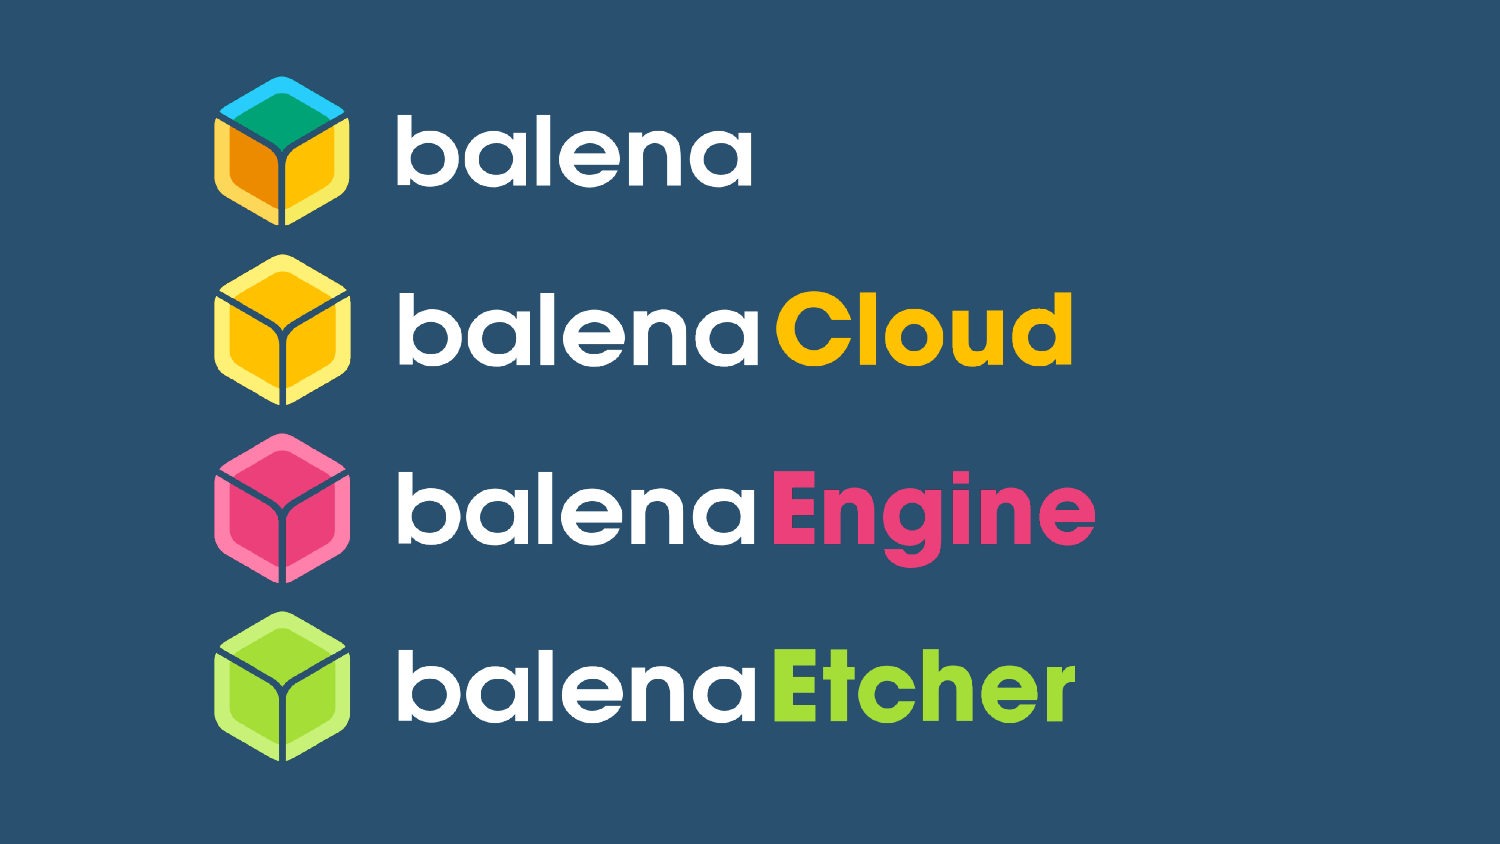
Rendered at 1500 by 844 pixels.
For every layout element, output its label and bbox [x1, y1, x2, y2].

picture [213, 253, 1073, 405]
picture [213, 432, 1095, 583]
picture [213, 75, 756, 226]
picture [213, 611, 1076, 762]
